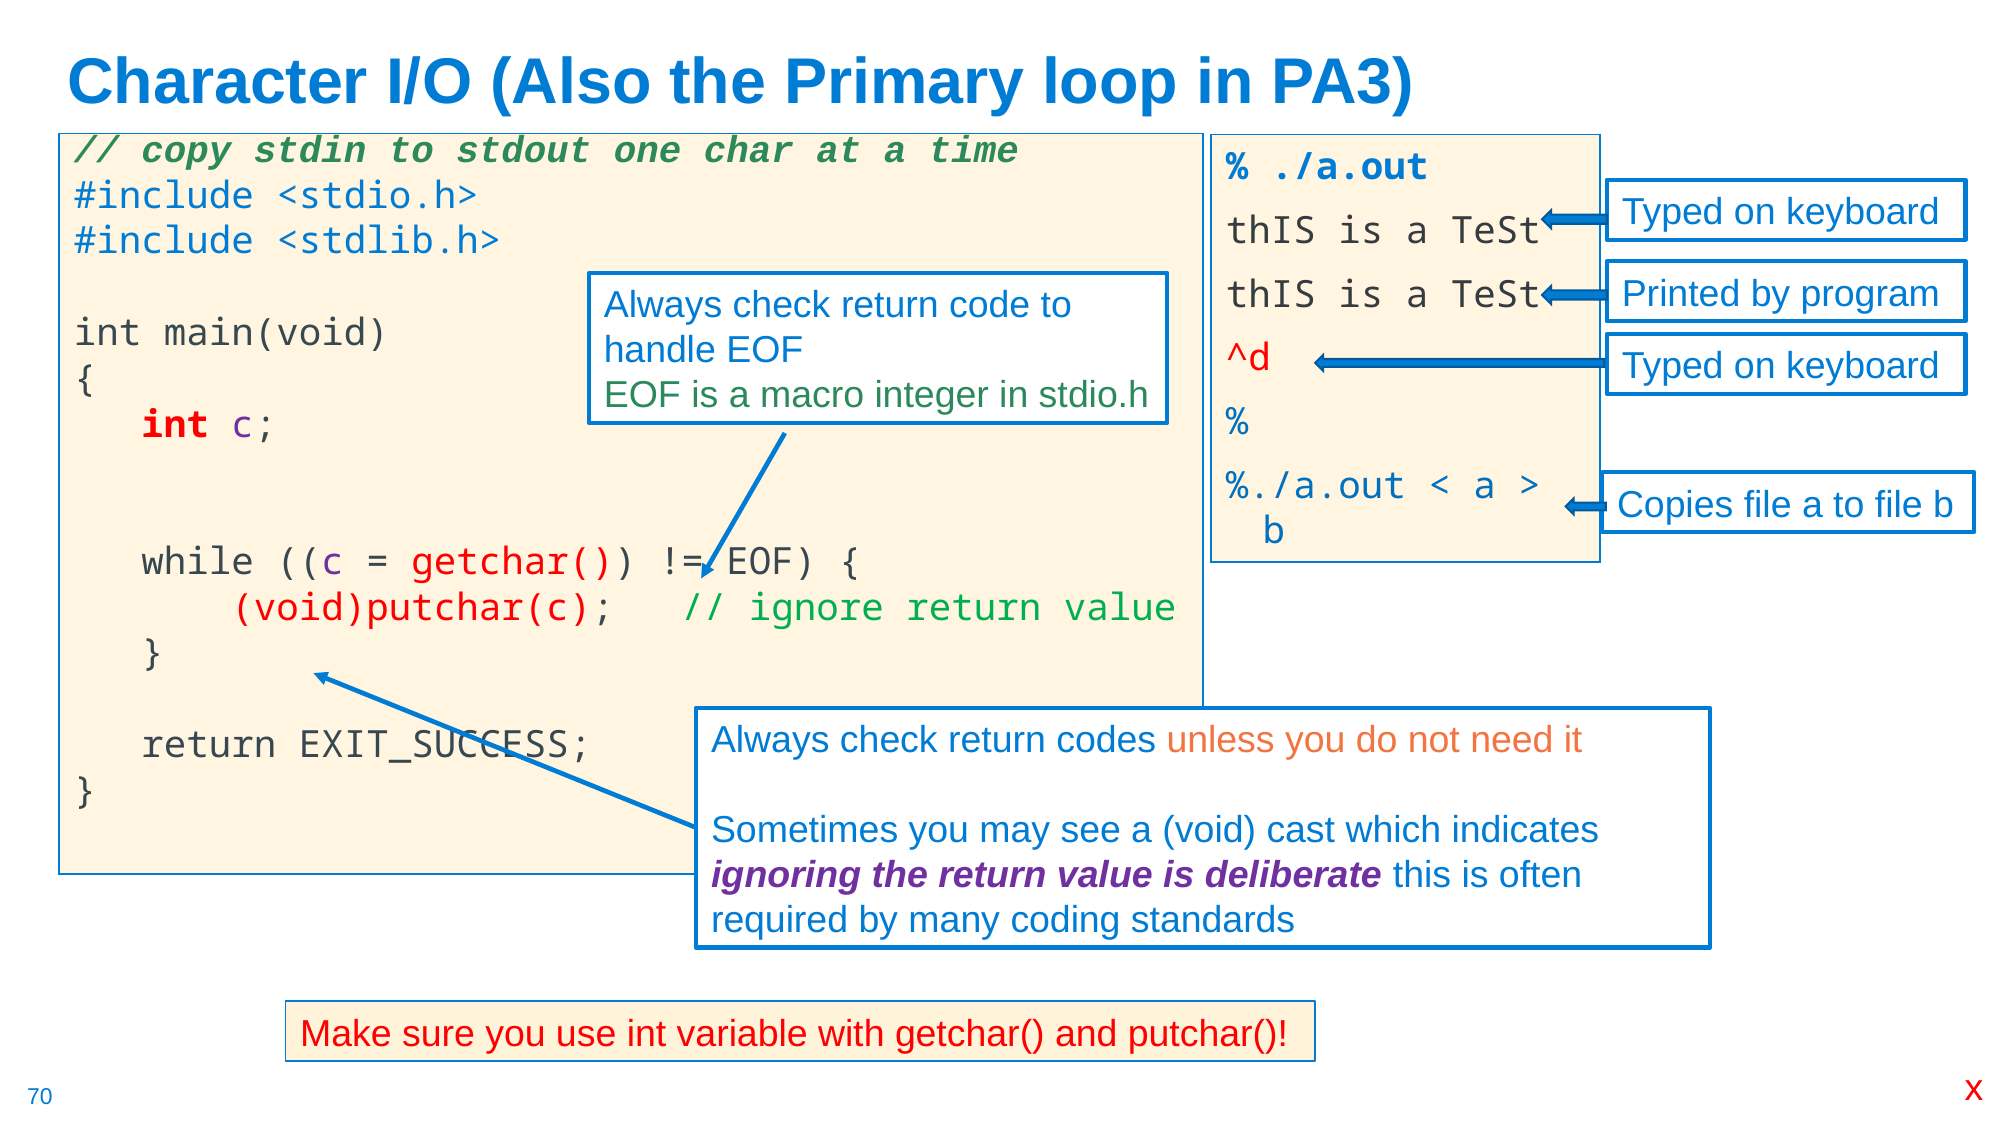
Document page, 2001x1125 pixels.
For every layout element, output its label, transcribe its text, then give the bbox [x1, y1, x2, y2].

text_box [588, 272, 1168, 579]
title Character I/O (Also the Primary loop in PA3) [52, 33, 1778, 125]
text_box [1565, 471, 1975, 533]
text_box Make sure you use int variable with getchar() and putchar()! [285, 1001, 1315, 1061]
text_box // copy stdin to stdout one char at a time #include <stdio.h> #include <stdlib.h> int main(void) { int c; while ((c = getchar()) != EOF) { (void)putchar(c); // ignore return value } return EXIT_SUCCESS; } [58, 133, 1204, 875]
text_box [1315, 179, 1966, 395]
text_box x [1949, 1055, 1999, 1116]
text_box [313, 672, 1711, 951]
text_box % ./a.out thIS is a TeSt thIS is a TeSt ^d % %./a.out < a > b [1210, 134, 1601, 562]
